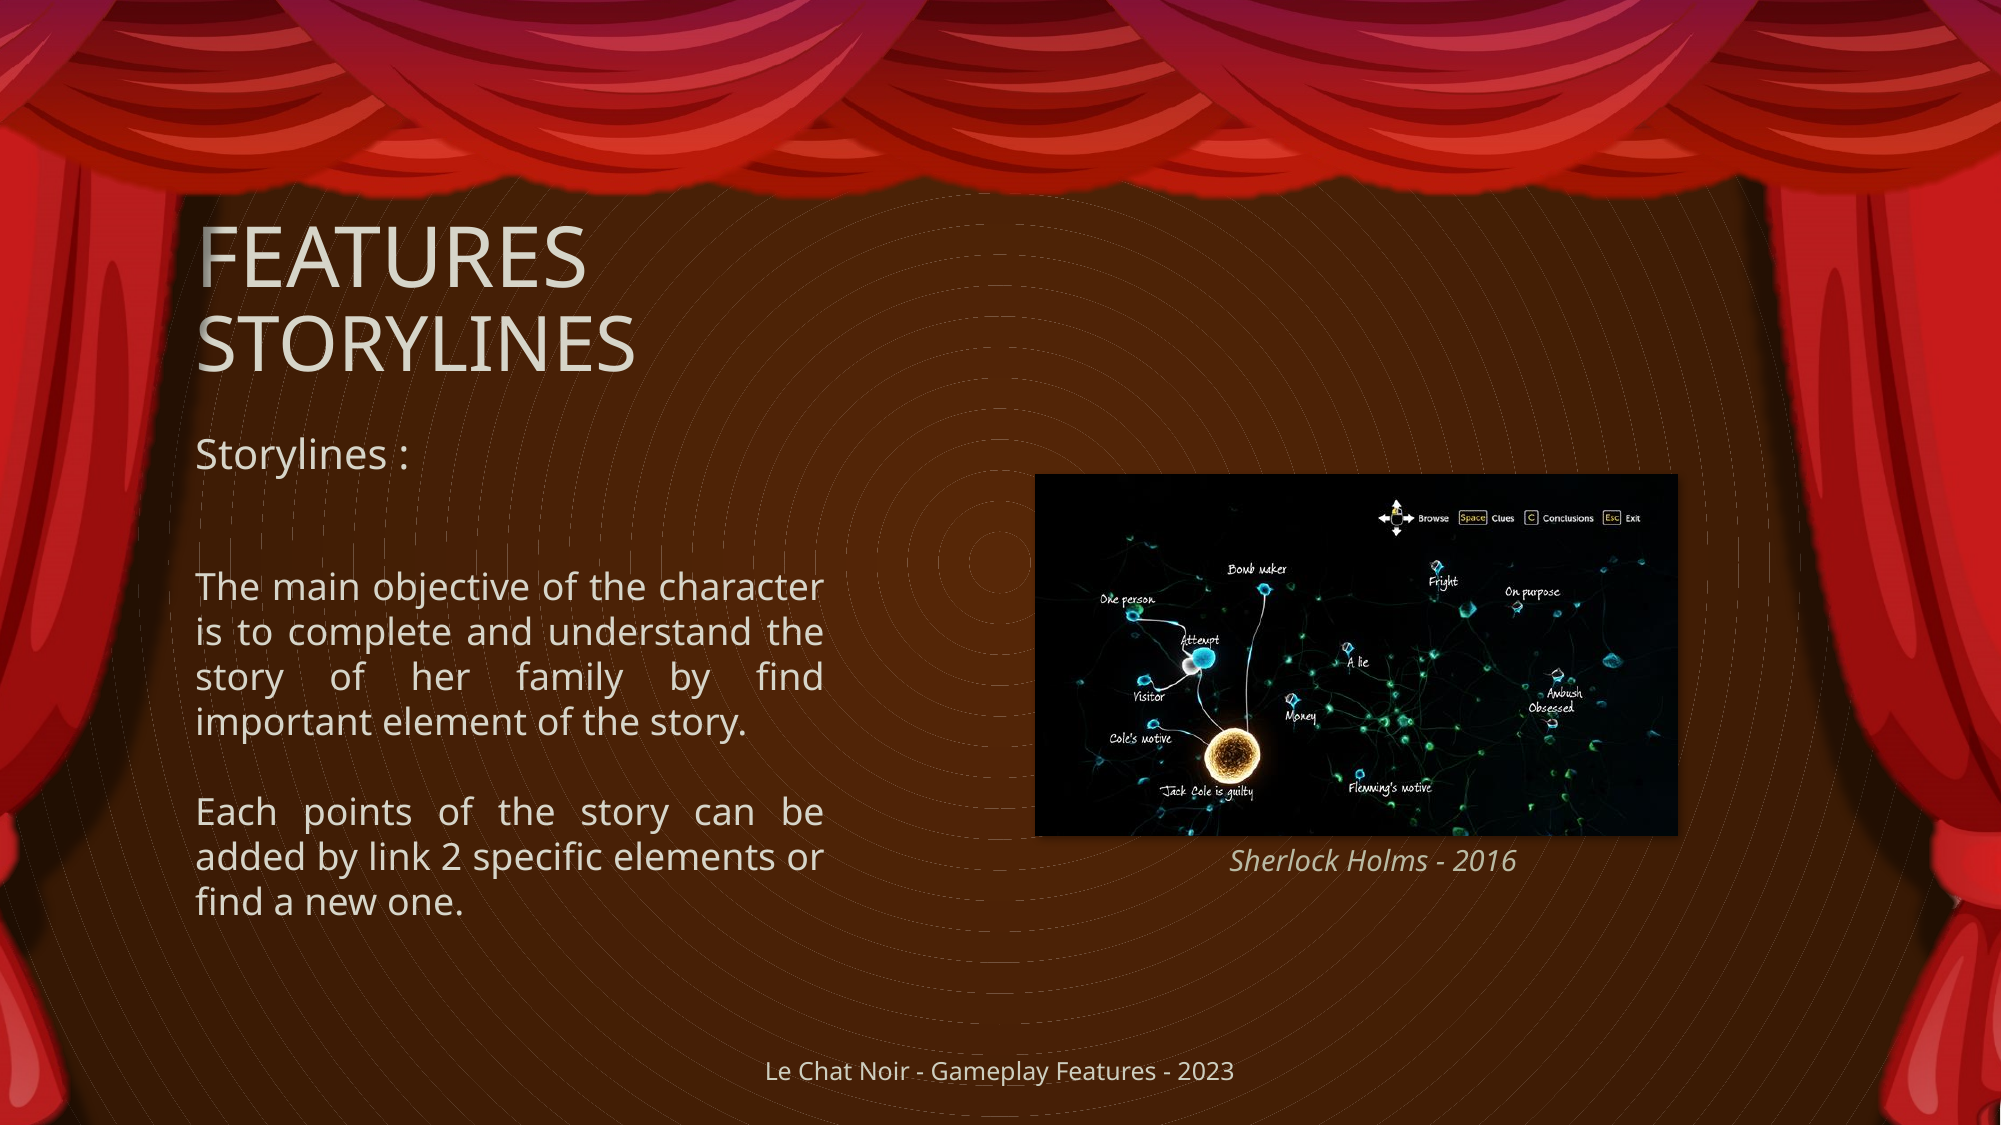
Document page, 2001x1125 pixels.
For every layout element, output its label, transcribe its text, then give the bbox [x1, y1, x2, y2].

title FEATURES STORYLINES [303, 237, 1680, 397]
picture [0, 0, 2001, 1125]
picture [1035, 474, 1678, 836]
text_box Sherlock Holms - 2016 [1214, 836, 1532, 885]
slide_number 6 [1503, 1042, 1680, 1103]
footer Le Chat Noir - Gameplay Features - 2023 [517, 1042, 1483, 1103]
text_box Storylines : The main objective of the character is to complete and understand the story of her family by find important element of the story. Each points of the story can be added by link 2 specific elements or find a new one. [263, 420, 840, 931]
